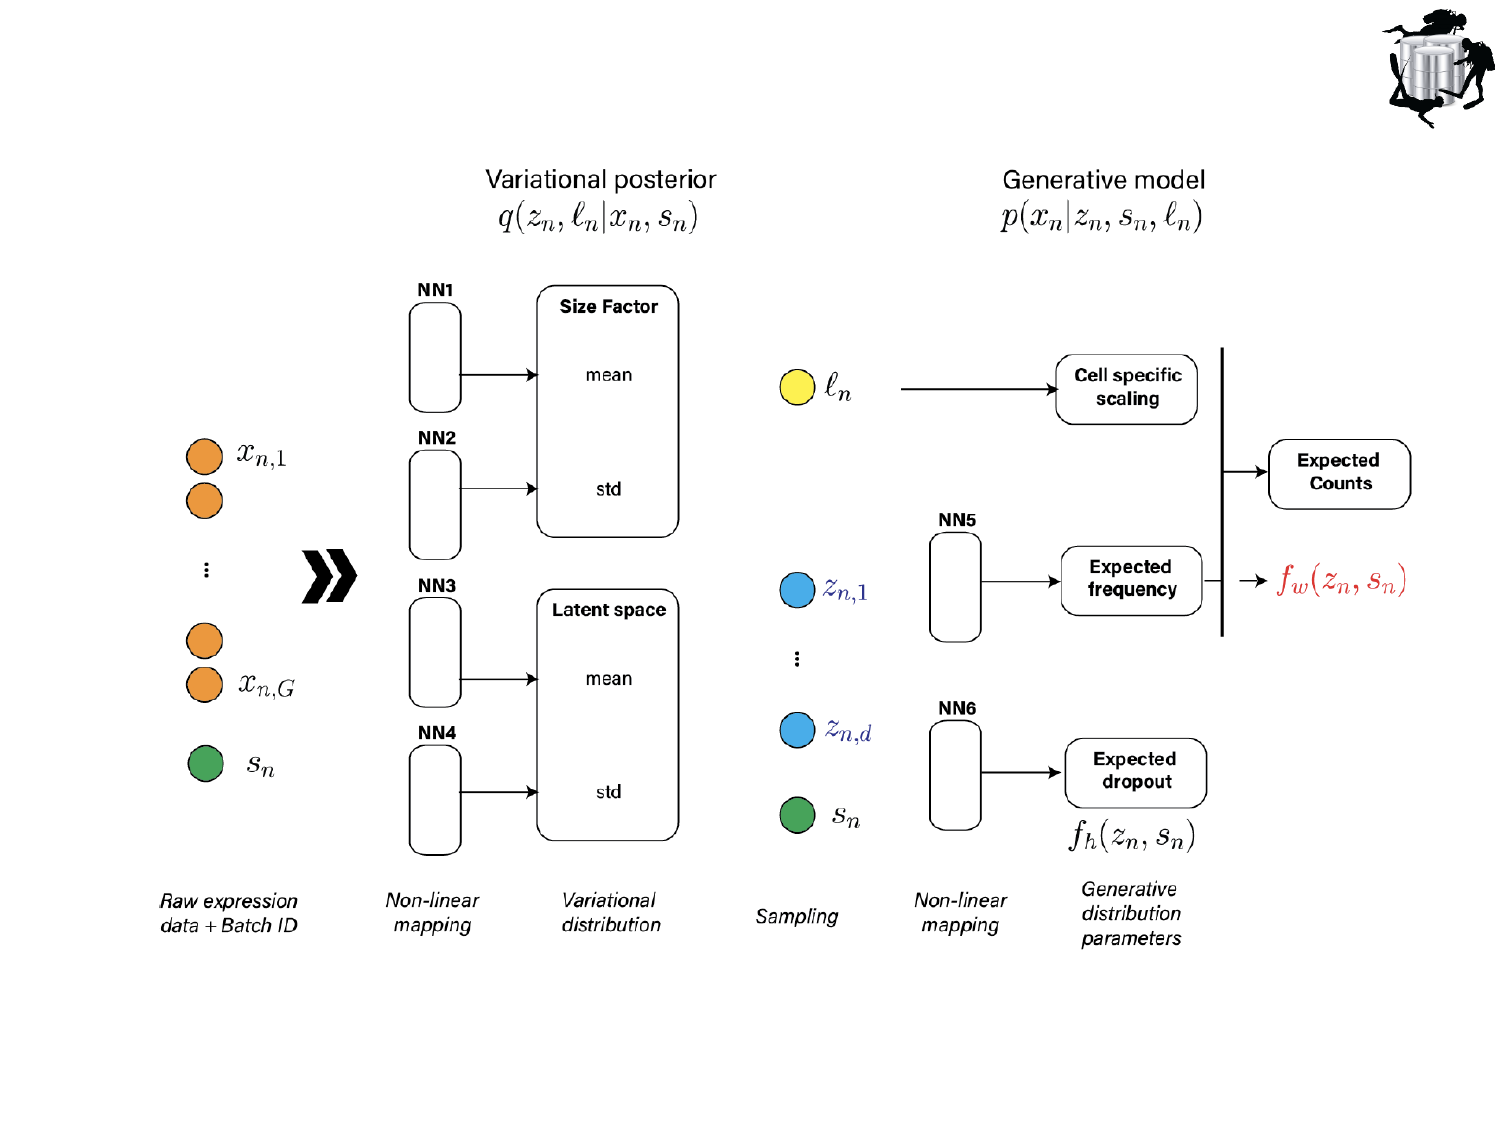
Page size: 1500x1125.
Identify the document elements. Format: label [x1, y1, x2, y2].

picture [0, 5, 1500, 994]
